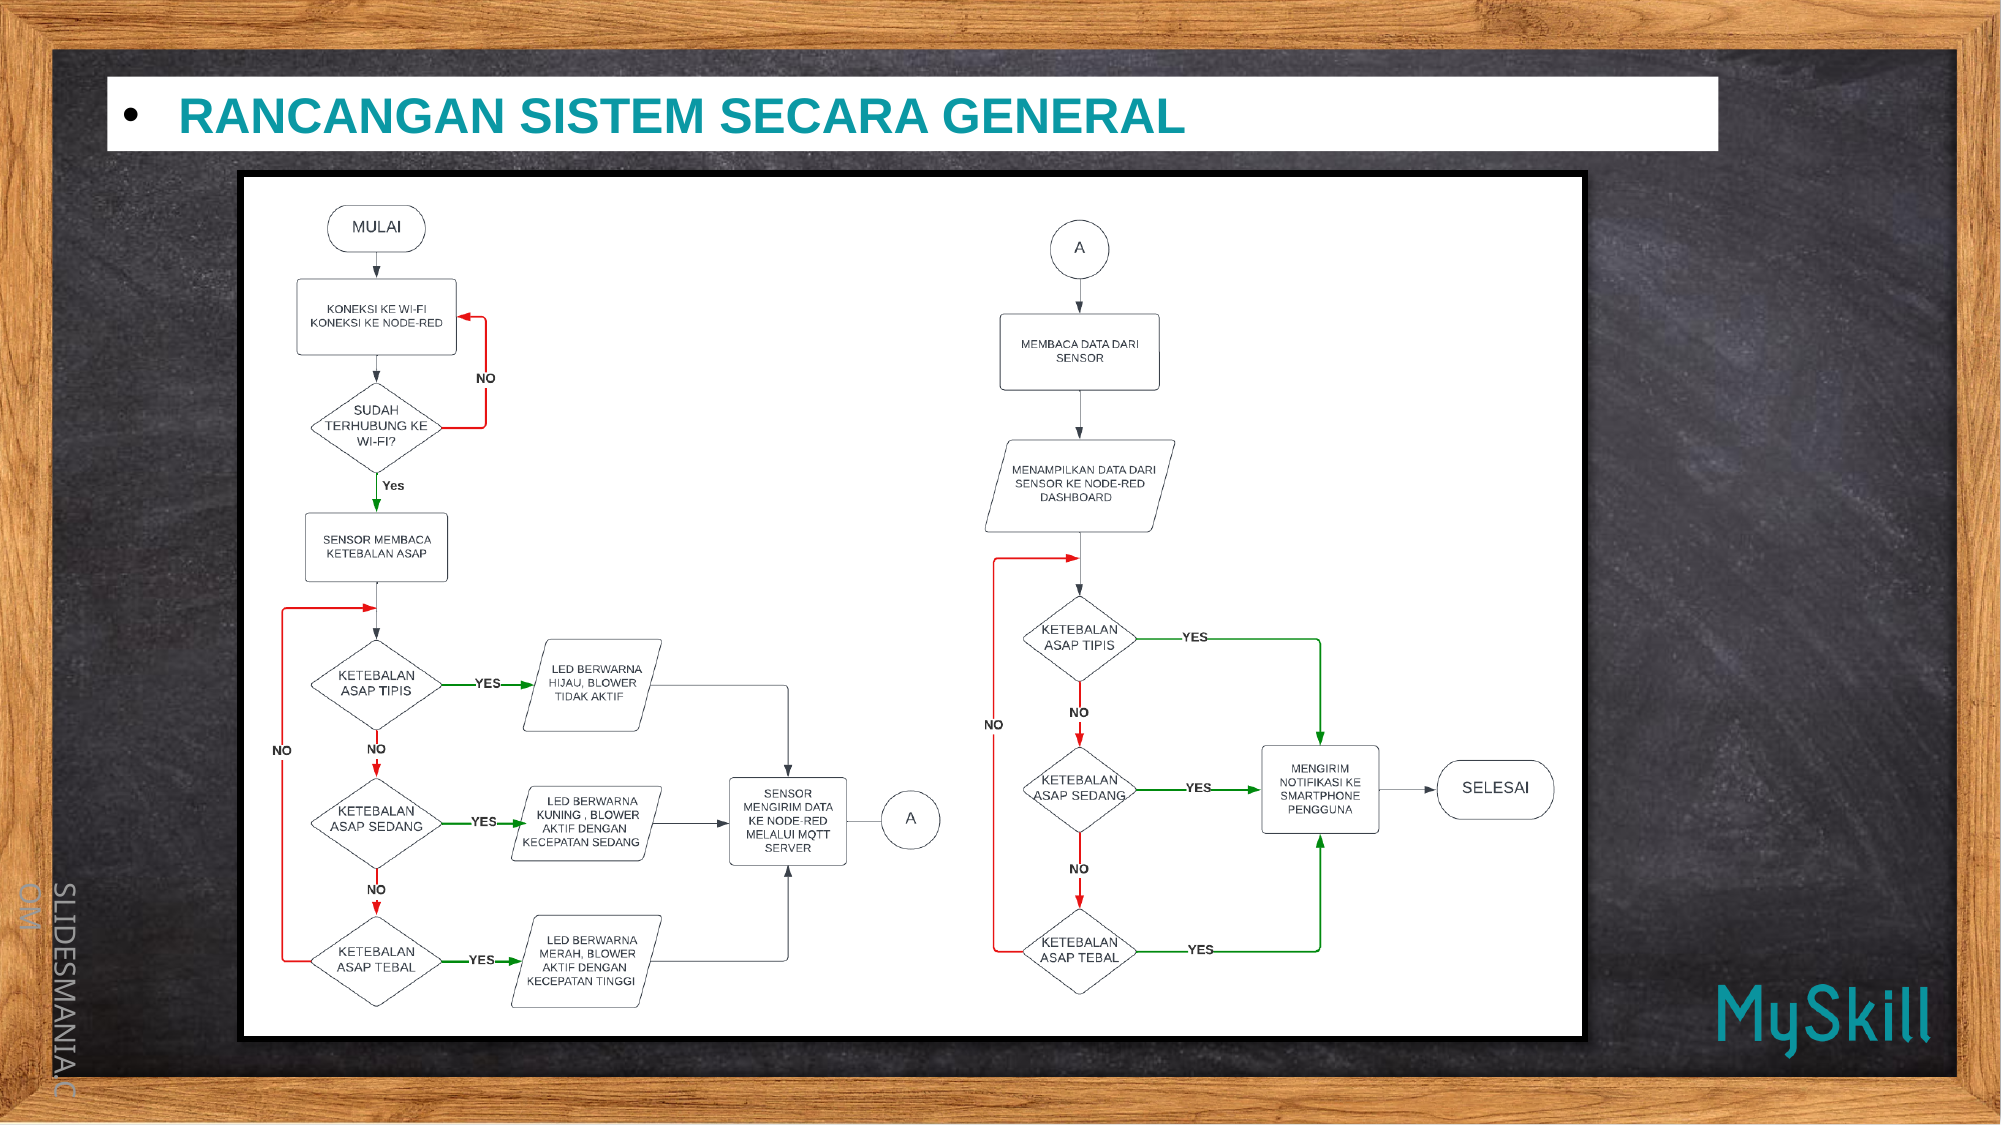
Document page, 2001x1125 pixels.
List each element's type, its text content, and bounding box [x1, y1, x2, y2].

picture [0, 0, 2001, 1125]
text_box RANCANGAN SISTEM SECARA GENERAL [107, 76, 1719, 152]
